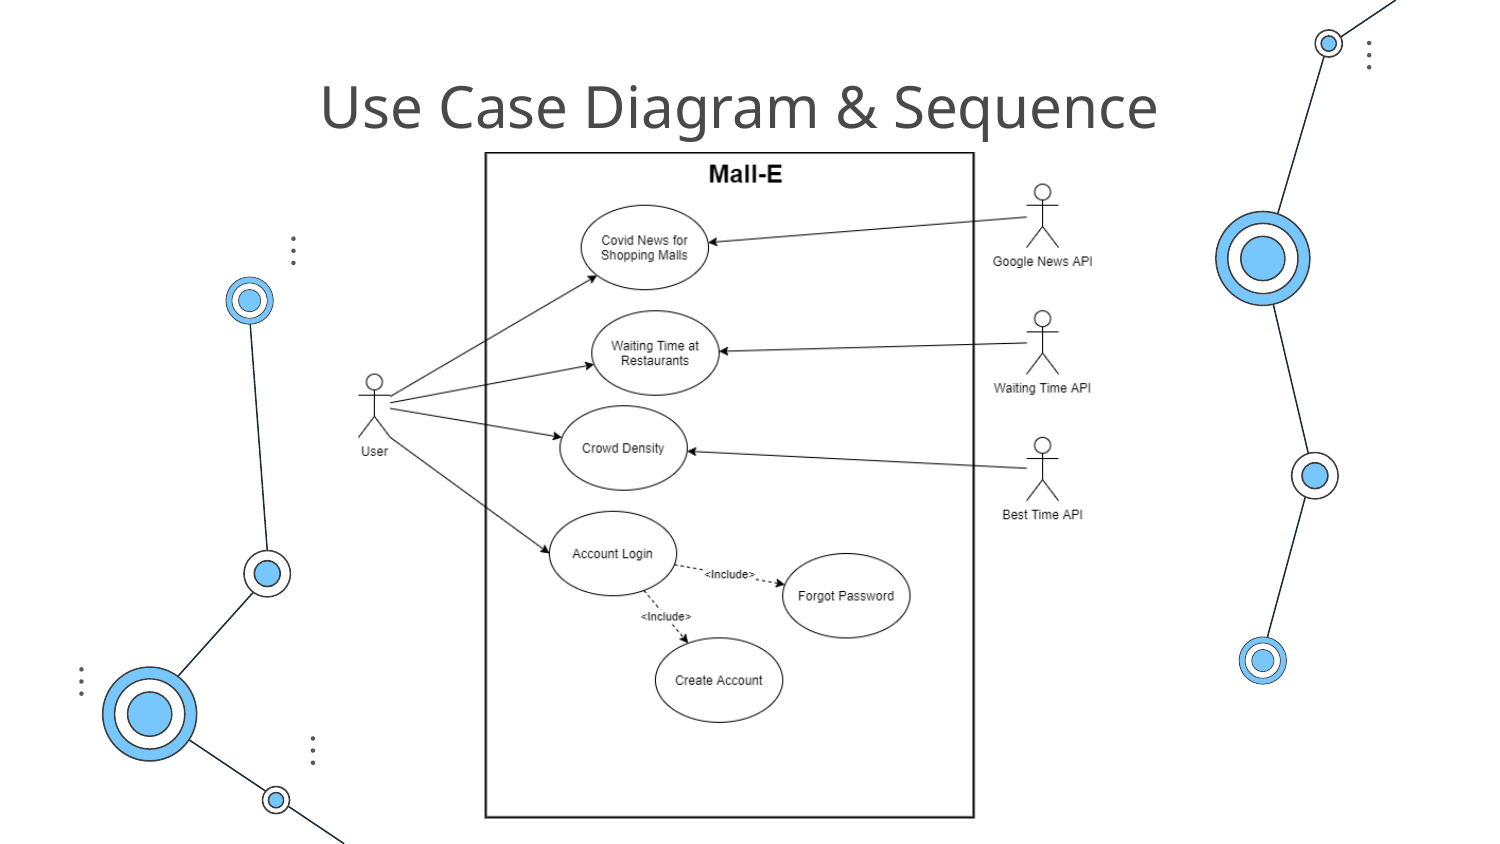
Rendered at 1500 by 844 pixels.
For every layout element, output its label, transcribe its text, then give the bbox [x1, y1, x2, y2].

title Use Case Diagram & Sequence Diagram [281, 55, 1197, 153]
picture [357, 152, 1094, 820]
